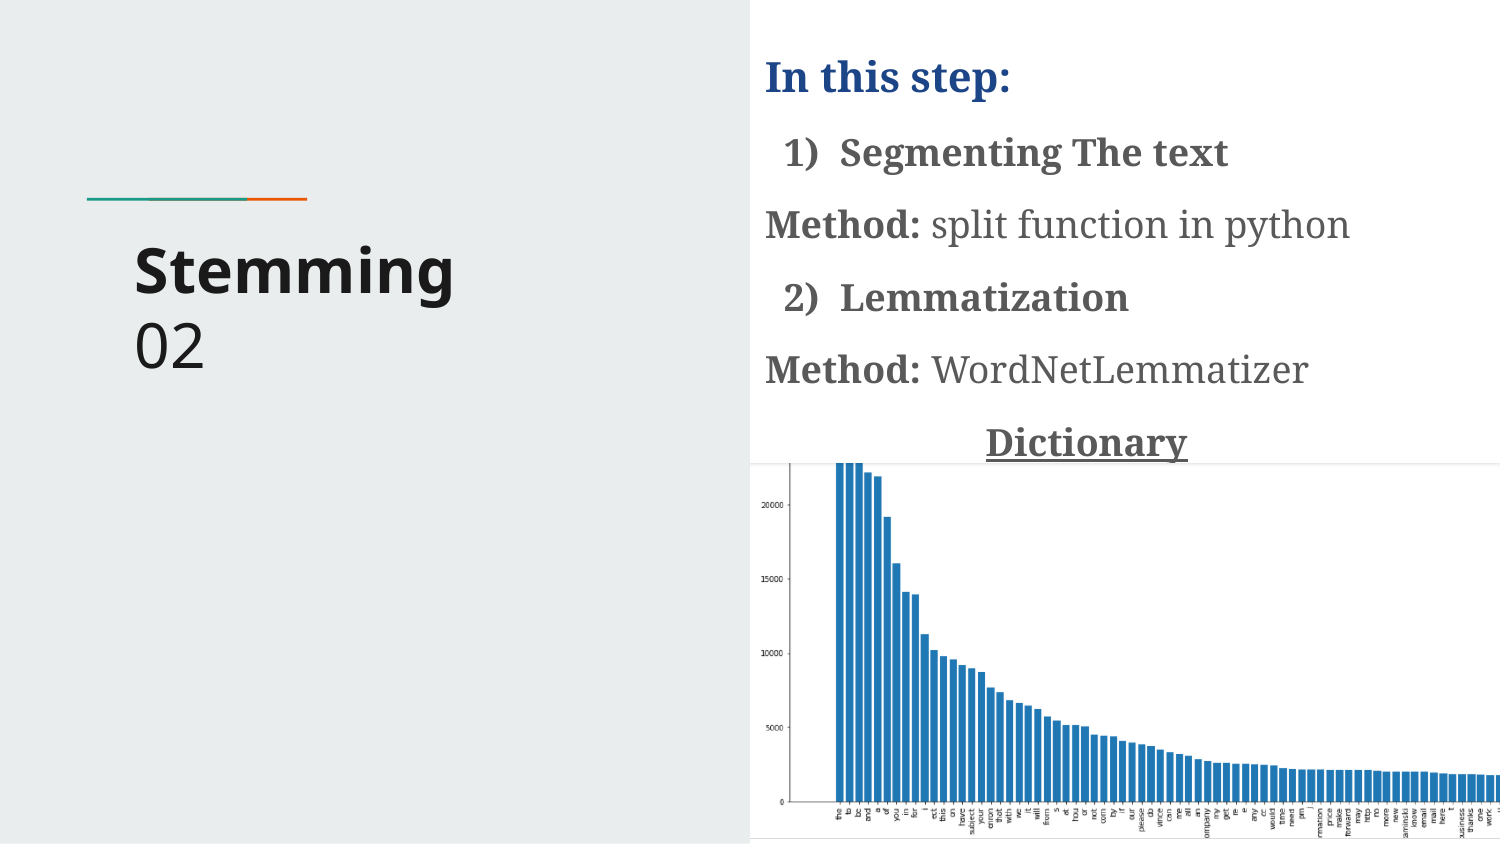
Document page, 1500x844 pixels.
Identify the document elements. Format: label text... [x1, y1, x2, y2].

picture [749, 463, 1500, 841]
subtitle In this step: Segmenting The text Method: split function in python Lemmatization Method: WordNetLemmatizer Dictionary [750, 28, 1424, 435]
list 1 [848, 435, 1403, 462]
title Stemming 02 [119, 216, 662, 494]
